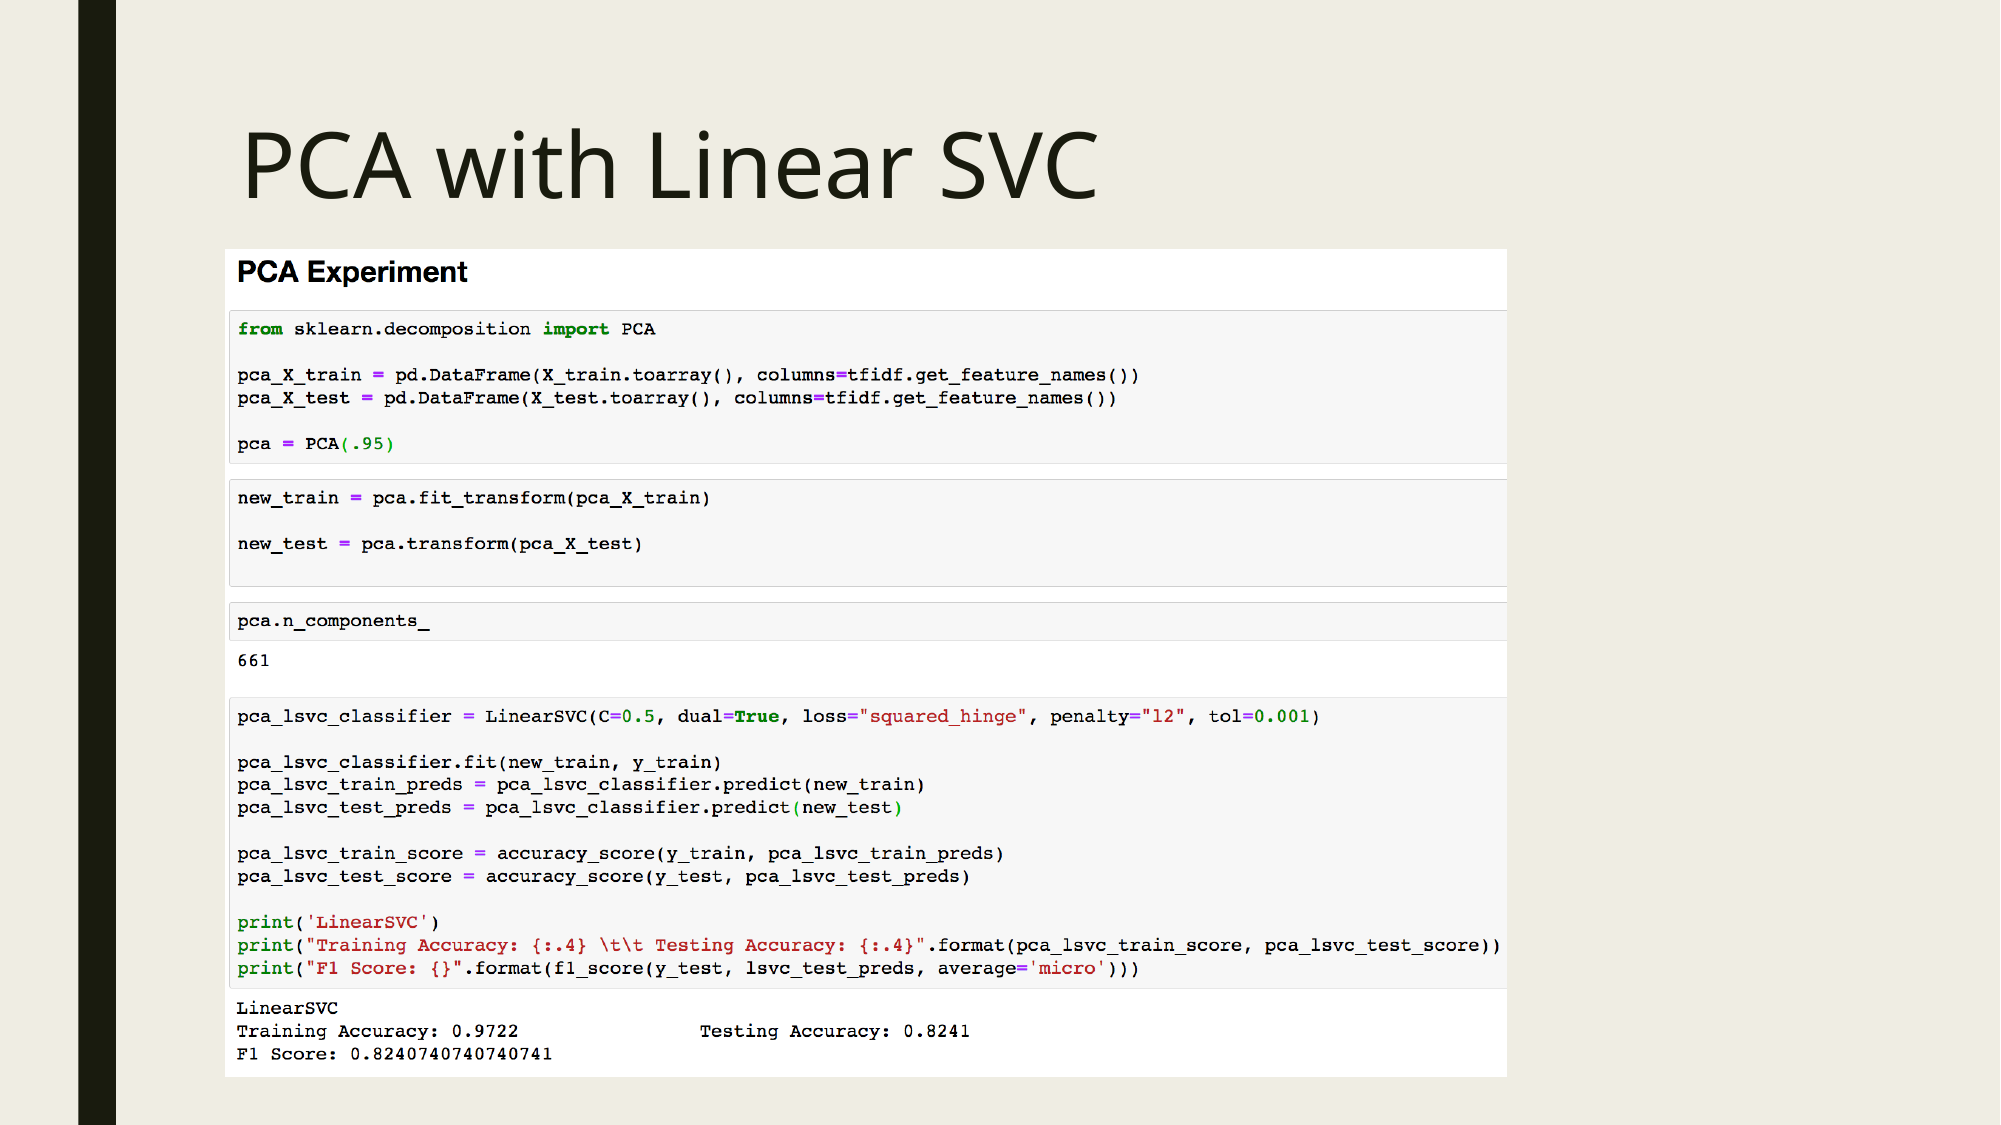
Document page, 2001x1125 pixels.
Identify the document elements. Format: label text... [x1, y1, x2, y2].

title PCA with Linear SVC [225, 112, 1800, 357]
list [224, 249, 1507, 1077]
